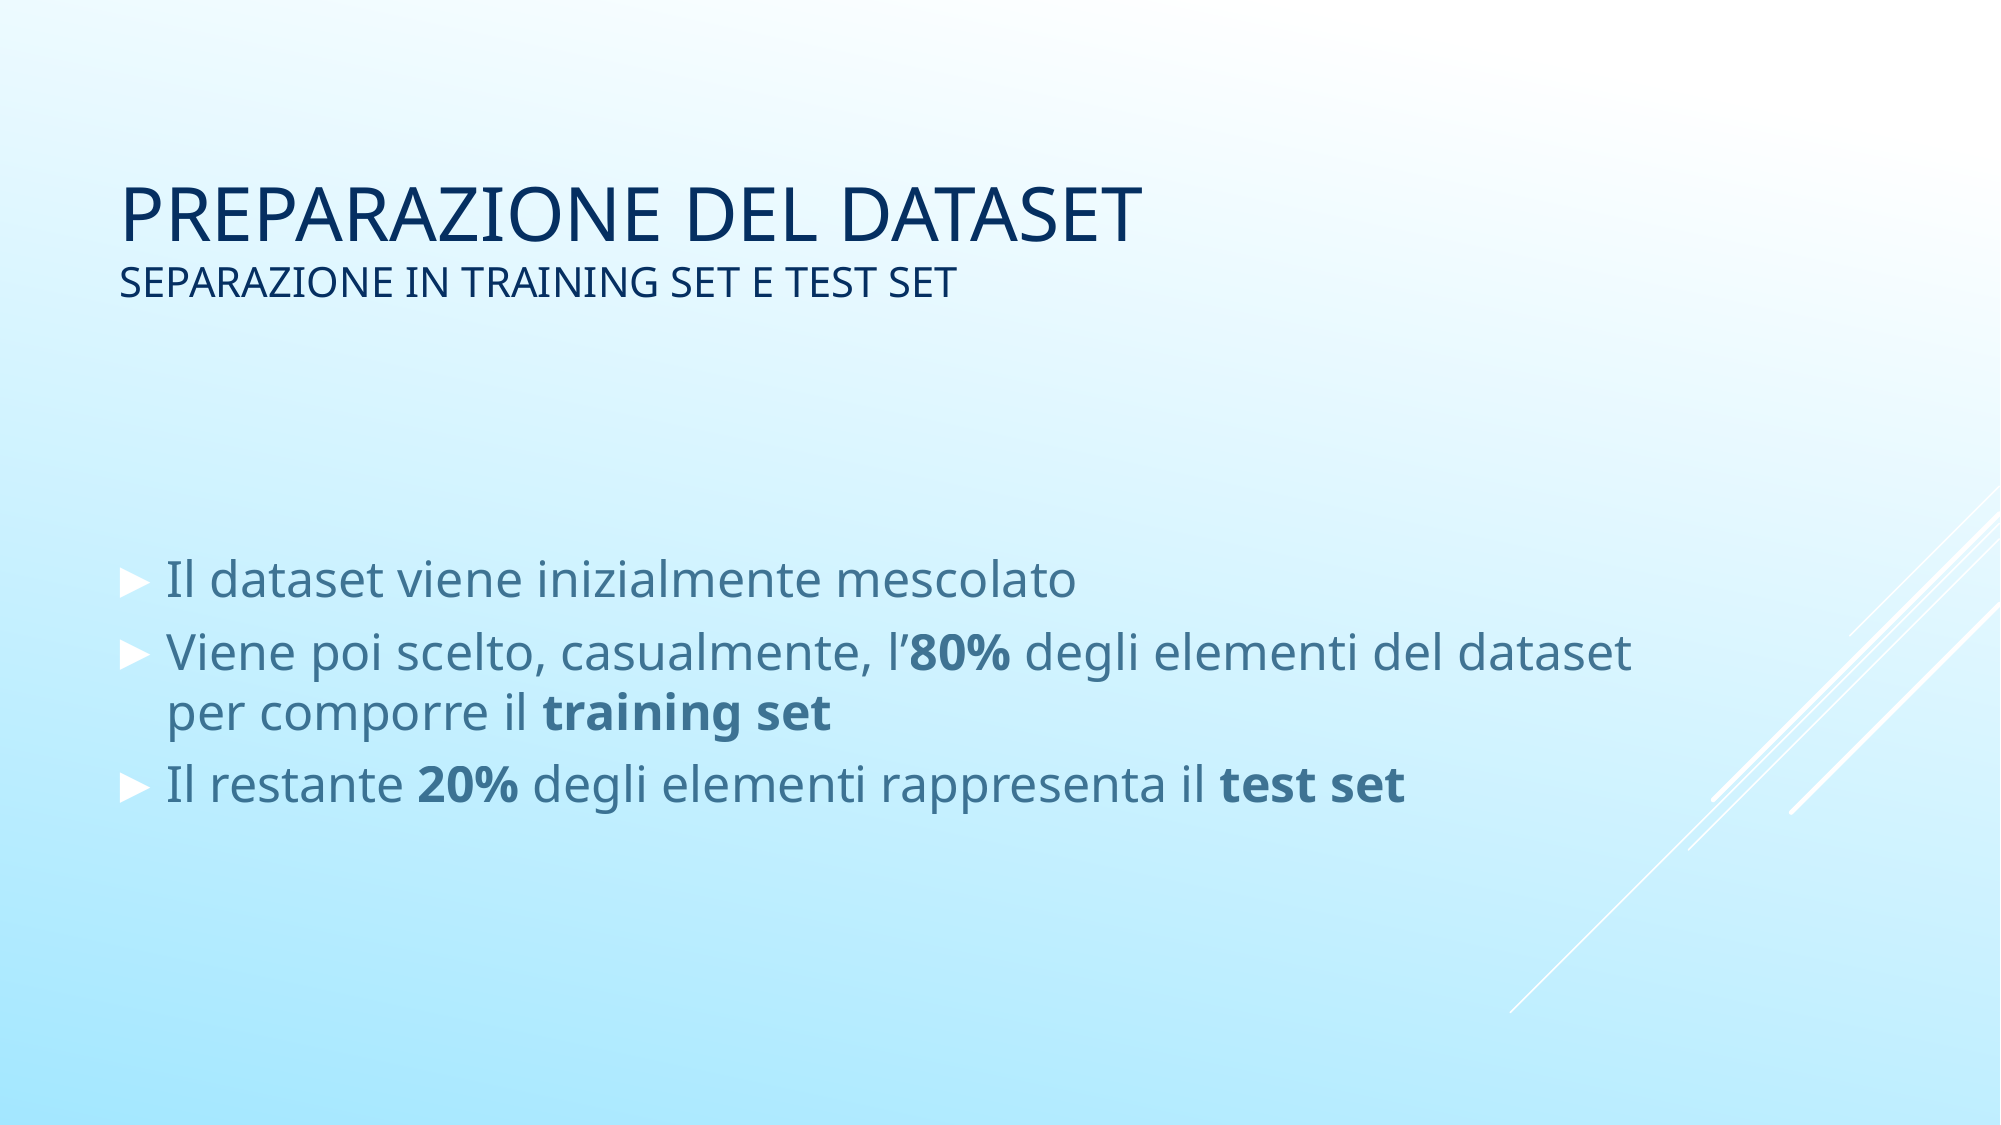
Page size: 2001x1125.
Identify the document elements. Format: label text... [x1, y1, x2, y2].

list Il dataset viene inizialmente mescolato Viene poi scelto, casualmente, l’80% degli elementi del dataset per comporre il training set Il restante 20% degli elementi rappresenta il test set [111, 383, 1719, 978]
title preparazione del dataset SEPARAZIONE IN Training set e test set [111, 111, 1513, 361]
